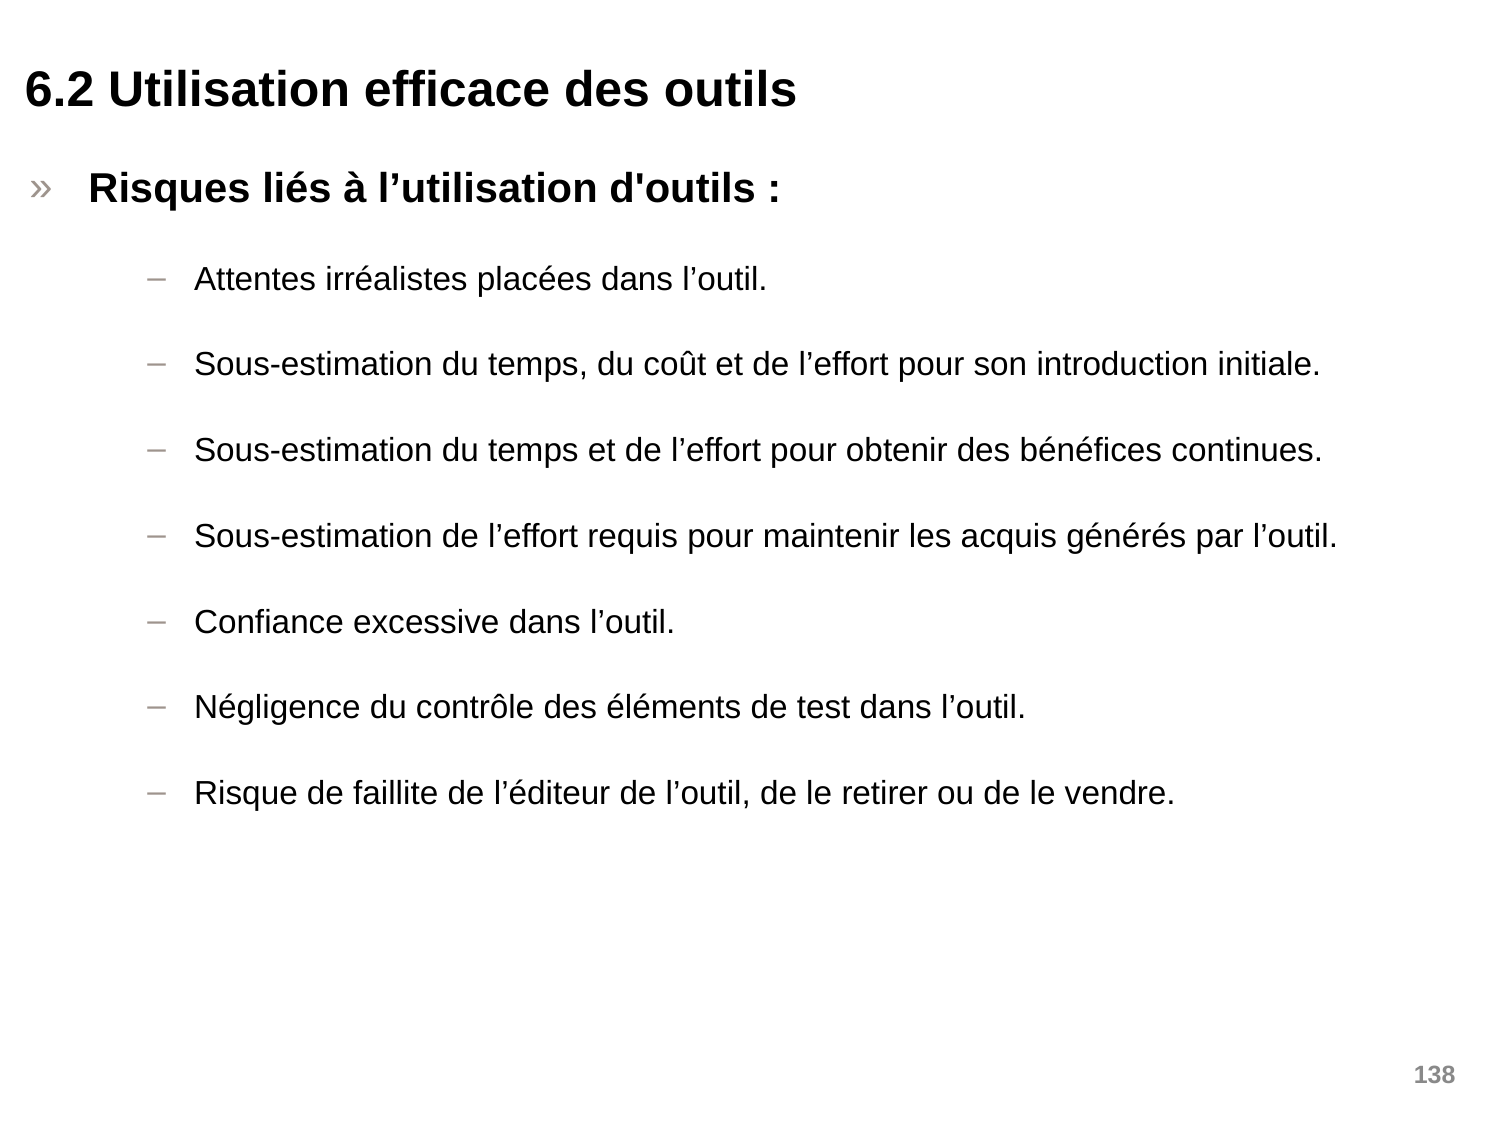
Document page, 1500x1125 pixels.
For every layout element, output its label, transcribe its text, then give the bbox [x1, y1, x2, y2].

text_box 138 [1396, 1058, 1456, 1088]
list Risques liés à l’utilisation d'outils : Attentes irréalistes placées dans l’outil. Sous-estimation du temps, du coût et de l’effort pour son introduction initiale. Sous-estimation du temps et de l’effort pour obtenir des bénéfices continues. Sous-estimation de l’effort requis pour maintenir les acquis générés par l’outil. Confiance excessive dans l’outil. Négligence du contrôle des éléments de test dans l’outil. Risque de faillite de l’éditeur de l’outil, de le retirer ou de le vendre. [29, 160, 1456, 1022]
title 6.2 Utilisation efficace des outils [24, 55, 1456, 146]
